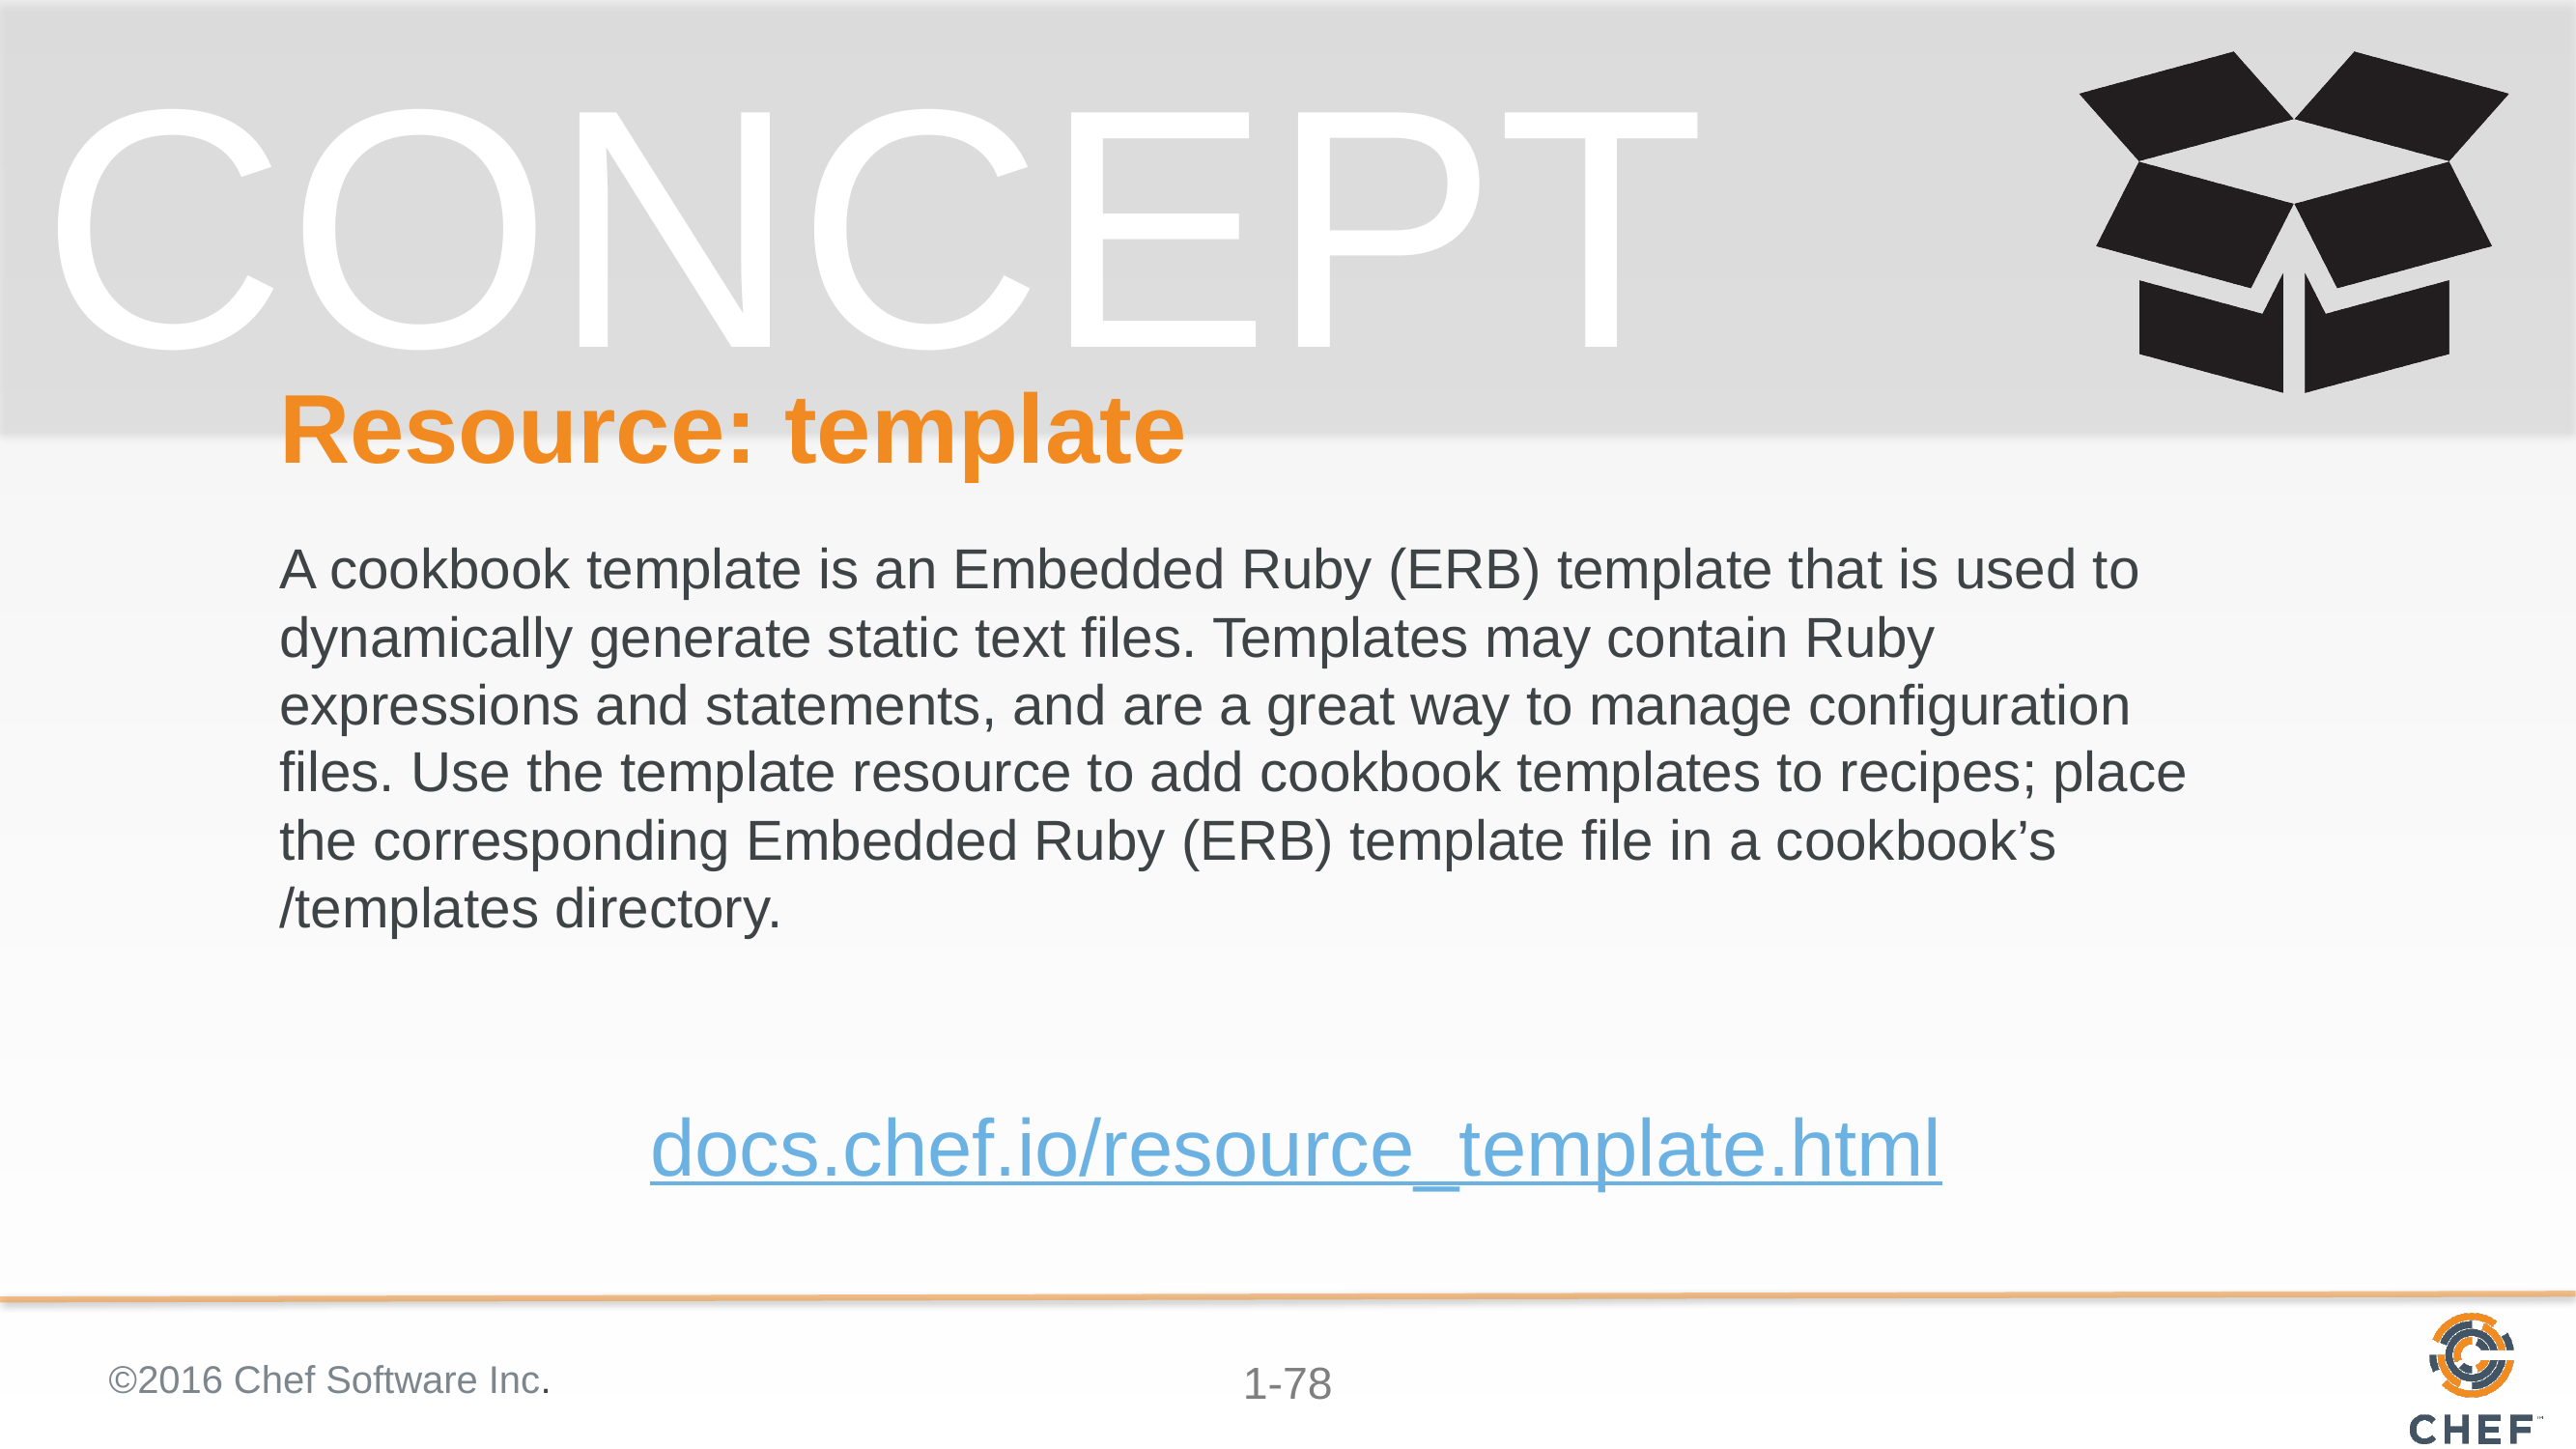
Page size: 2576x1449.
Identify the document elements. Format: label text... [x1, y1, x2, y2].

picture [2079, 51, 2509, 399]
subtitle A cookbook template is an Embedded Ruby (ERB) template that is used to dynamically generate static text files. Templates may contain Ruby expressions and statements, and are a great way to manage configuration files. Use the template resource to add cookbook templates to recipes; place the corresponding Embedded Ruby (ERB) template file in a cookbook’s /templates directory. [265, 518, 2217, 1049]
text_box docs.chef.io/resource_template.html [589, 1102, 2003, 1186]
picture [2399, 1297, 2551, 1449]
title Resource: template [265, 363, 2217, 499]
